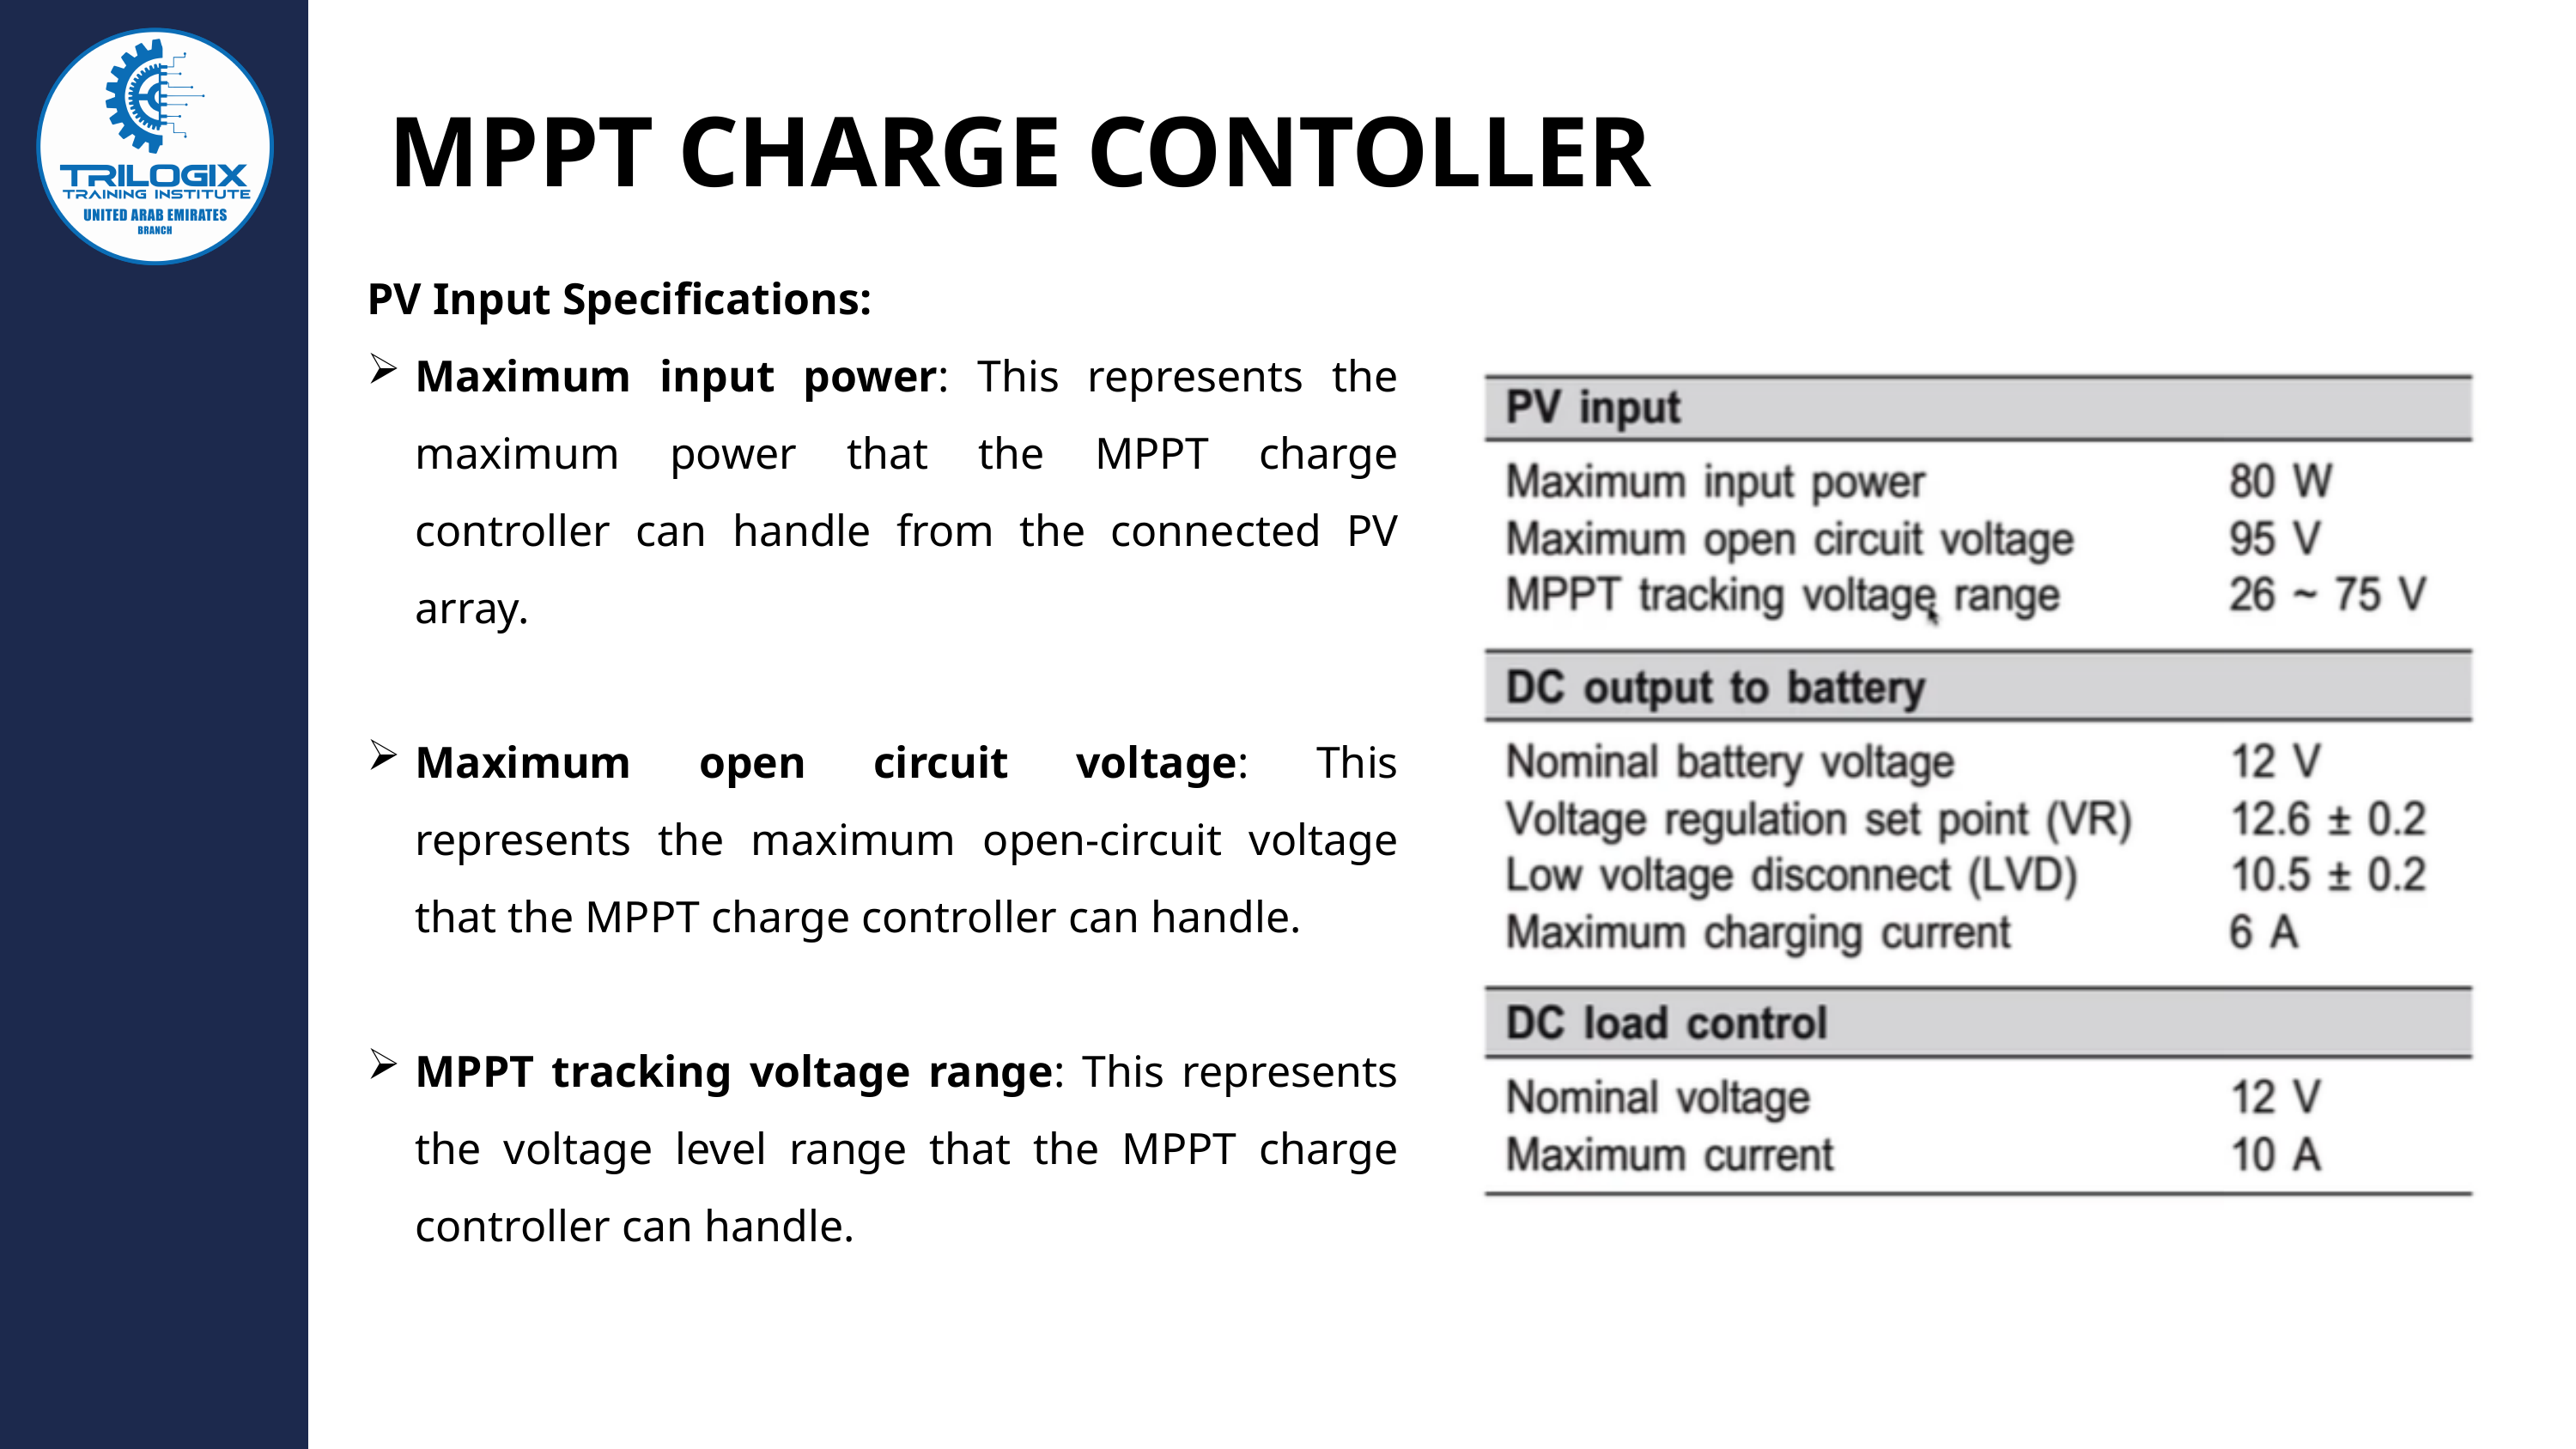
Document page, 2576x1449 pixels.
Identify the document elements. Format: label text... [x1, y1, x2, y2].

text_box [1455, 370, 2501, 1229]
text_box PV Input Specifications: Maximum input power: This represents the maximum power that the MPPT charge controller can handle from the connected PV array. Maximum open circuit voltage: This represents the maximum open-circuit voltage that the MPPT charge controller can handle. MPPT tracking voltage range: This represents the voltage level range that the MPPT charge controller can handle. [354, 187, 1412, 1257]
text_box MPPT CHARGE CONTOLLER [375, 5, 2447, 214]
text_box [0, 0, 309, 1449]
